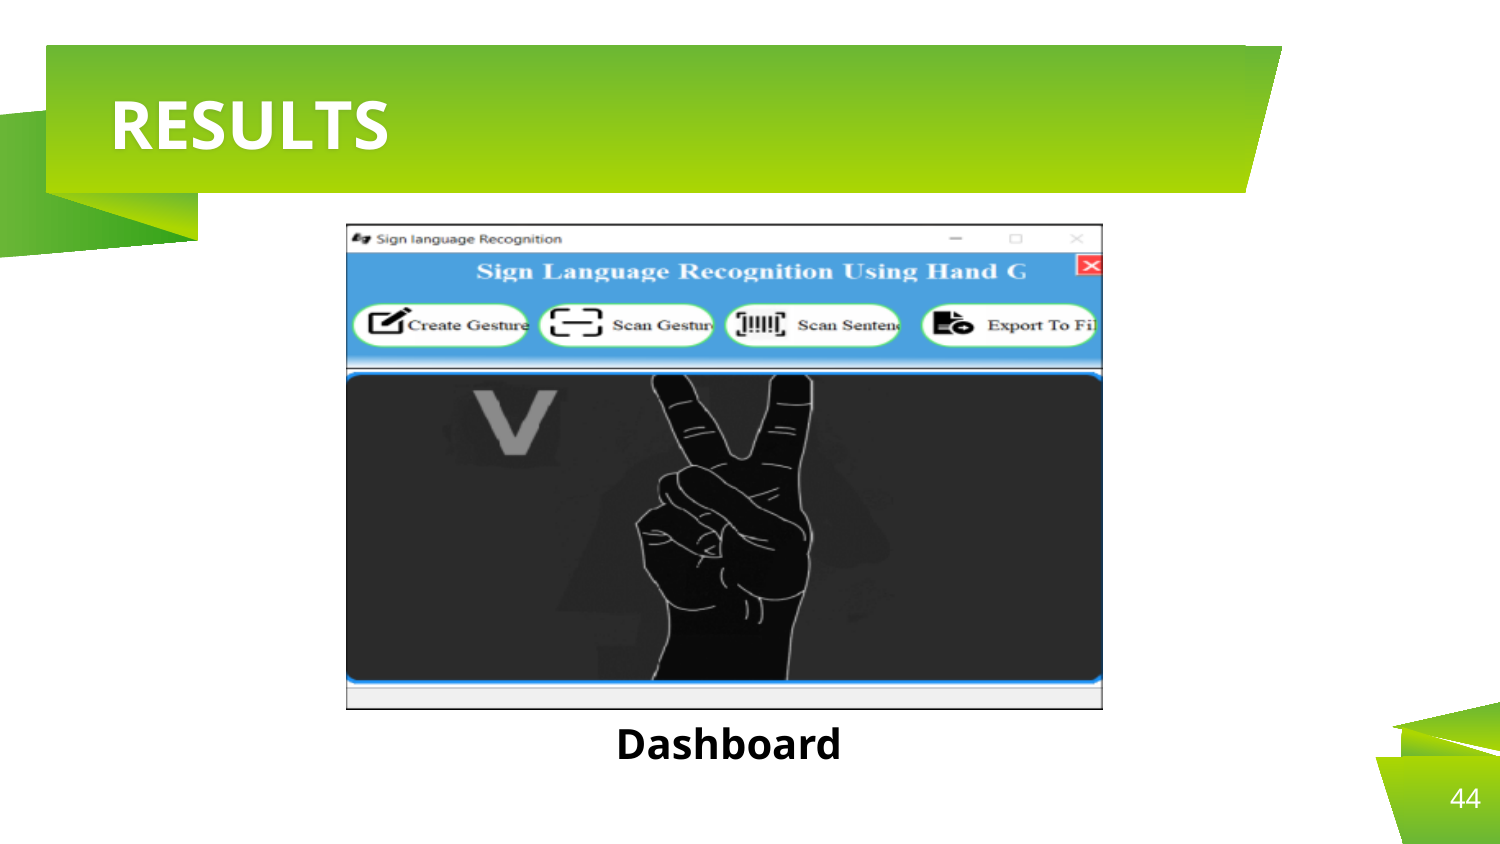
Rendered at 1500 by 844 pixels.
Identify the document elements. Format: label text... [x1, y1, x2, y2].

text_box Dashboard [523, 720, 926, 775]
slide_number 44 [1401, 756, 1482, 844]
title RESULTS [109, 54, 1232, 202]
picture [345, 223, 1104, 711]
